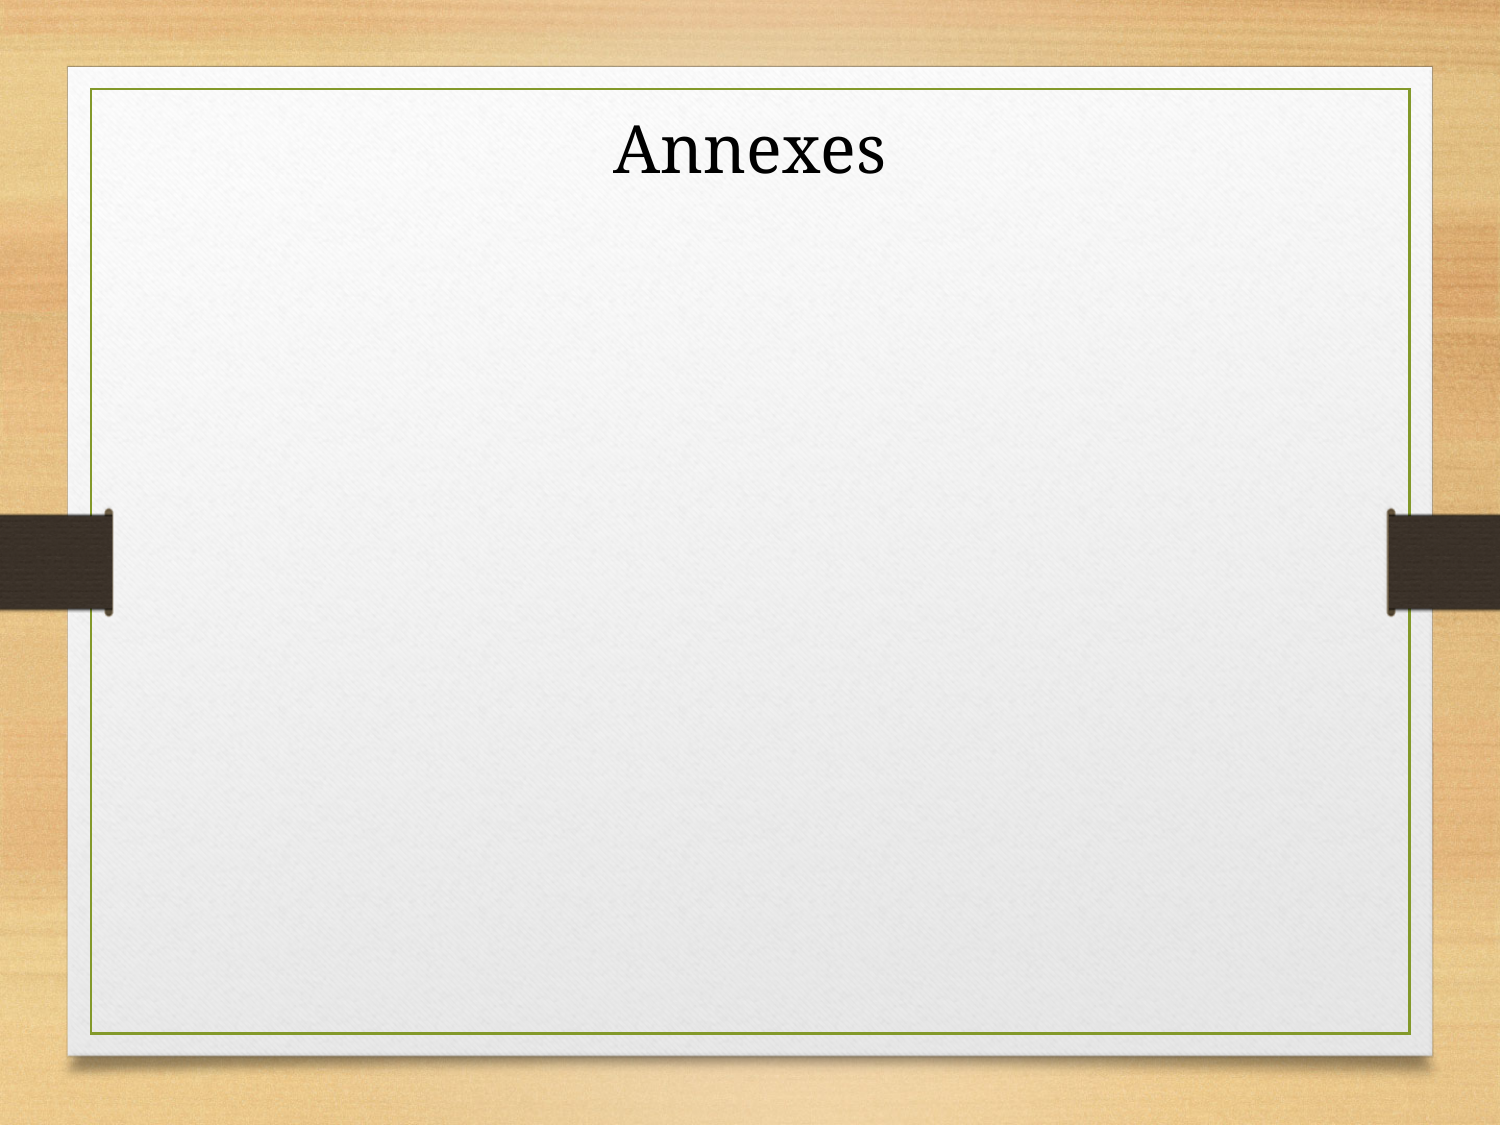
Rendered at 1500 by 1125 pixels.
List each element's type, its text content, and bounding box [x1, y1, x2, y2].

text_box Annexes [598, 99, 902, 194]
picture [0, 0, 1500, 1125]
